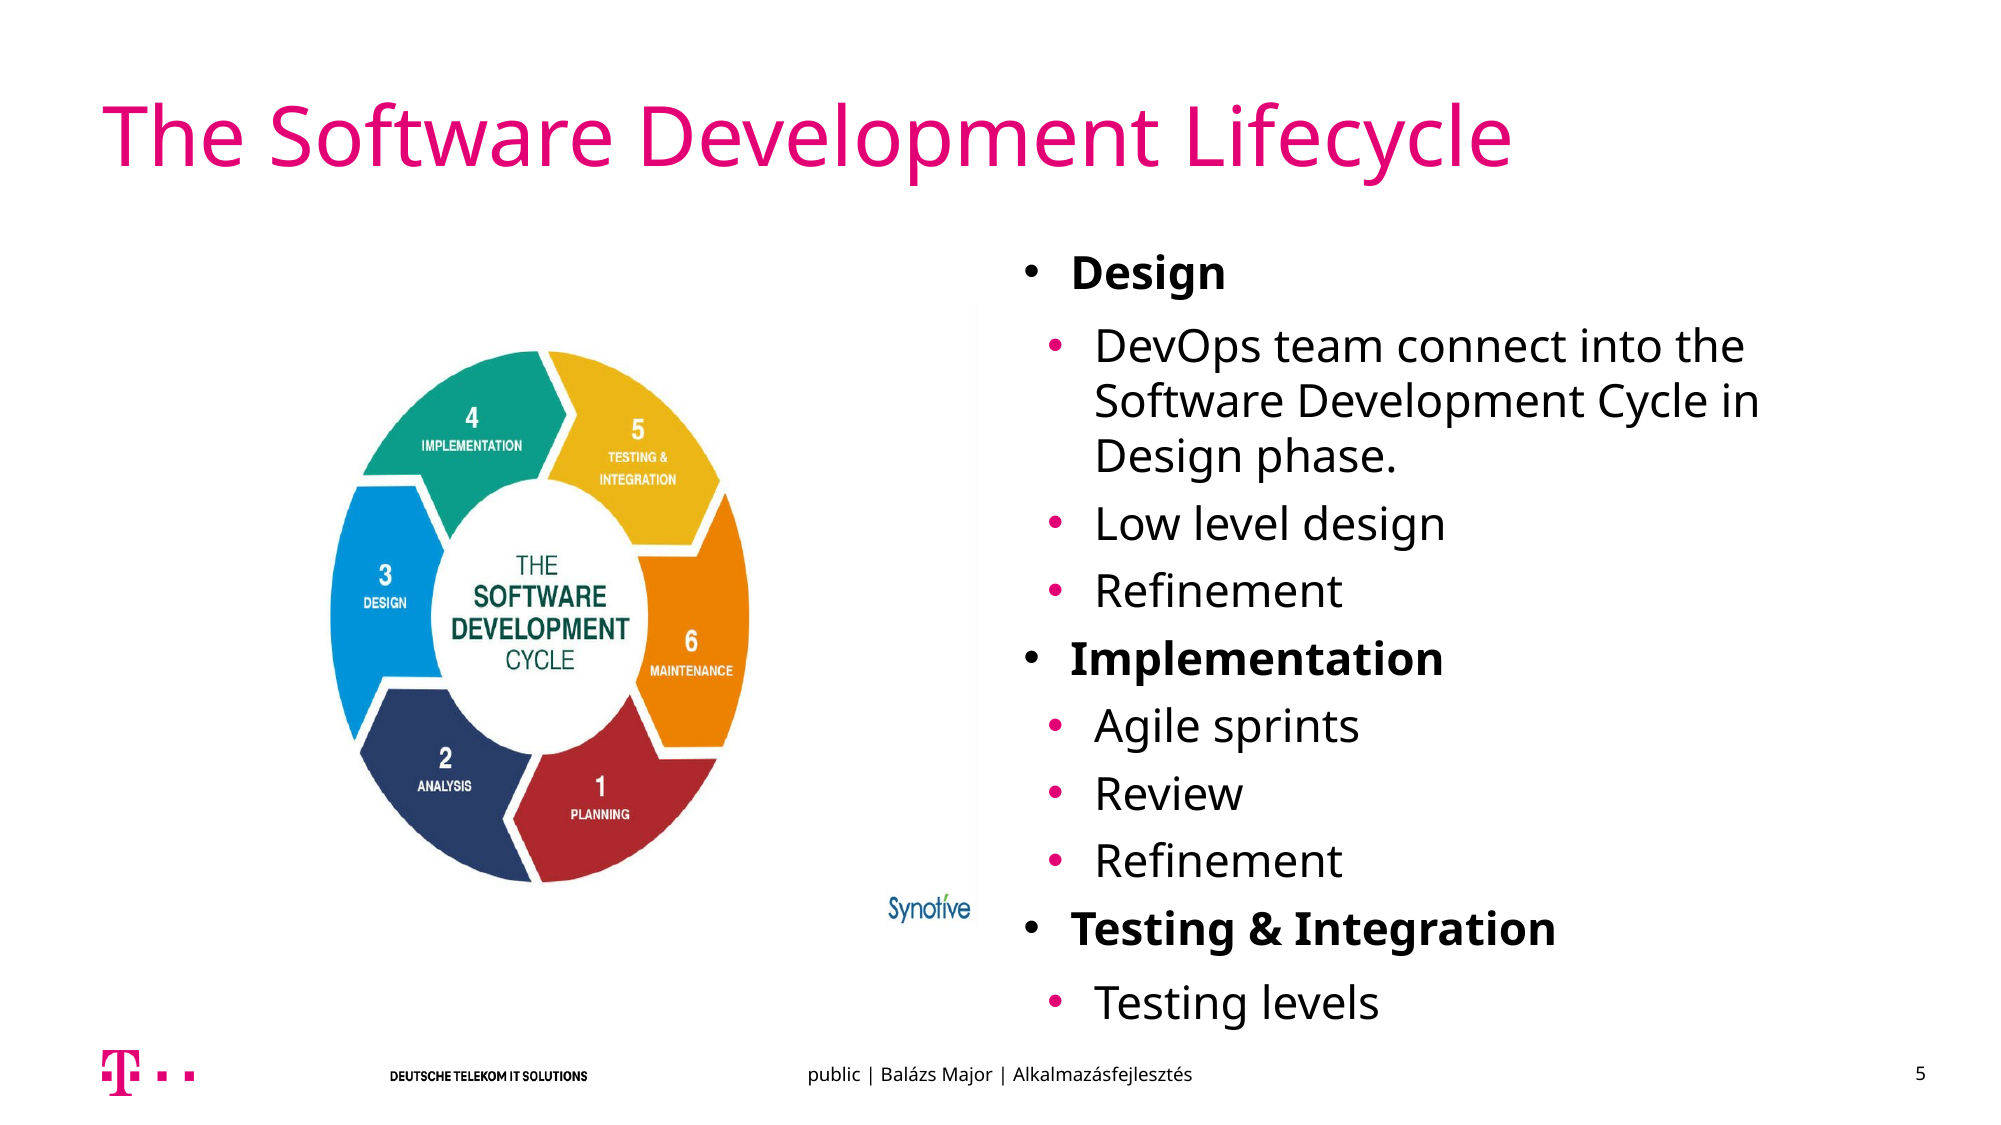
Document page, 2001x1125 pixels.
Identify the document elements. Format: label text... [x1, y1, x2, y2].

list Design DevOps team connect into the Software Development Cycle in Design phase. Low level design Refinement Implementation Agile sprints Review Refinement Testing & Integration Testing levels [1023, 243, 1898, 1023]
slide_number 5 [1915, 1047, 1957, 1101]
footer public | Balázs Major | Alkalmazásfejlesztés [385, 1047, 1615, 1101]
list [102, 304, 977, 928]
picture [102, 1050, 385, 1096]
title The Software Development Lifecycle [102, 66, 1898, 185]
